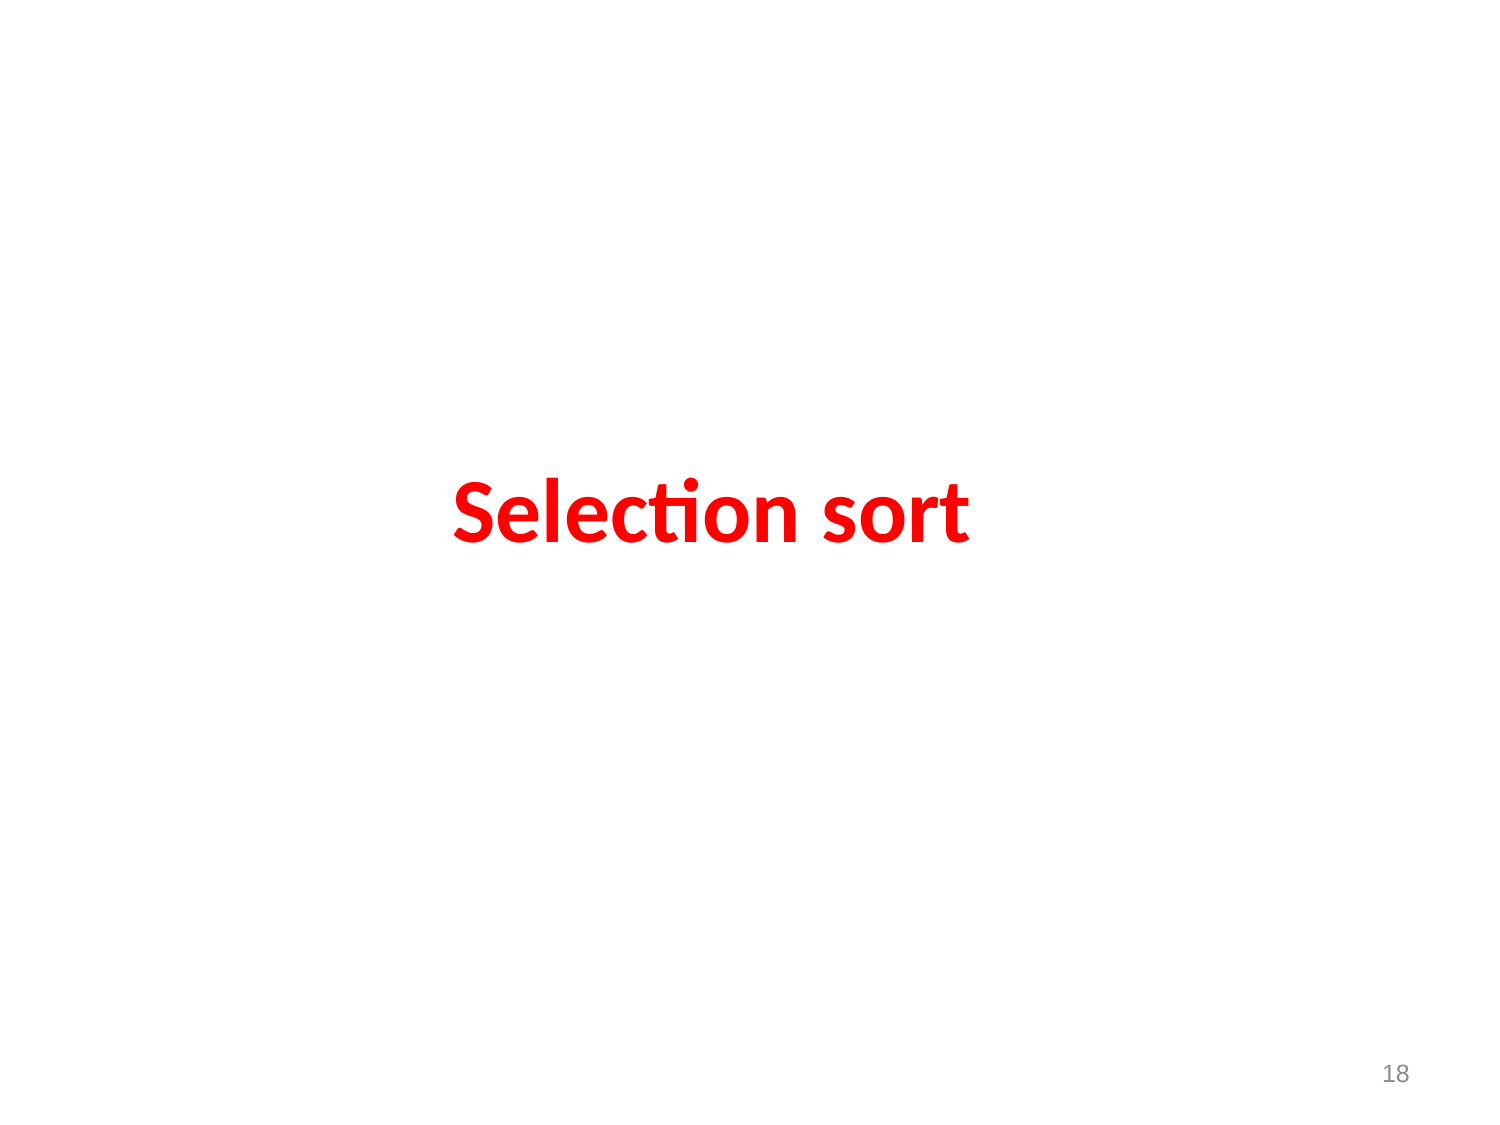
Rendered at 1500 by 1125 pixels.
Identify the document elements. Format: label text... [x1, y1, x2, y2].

slide_number 18 [1074, 1042, 1425, 1103]
title Selection sort [37, 412, 1388, 600]
